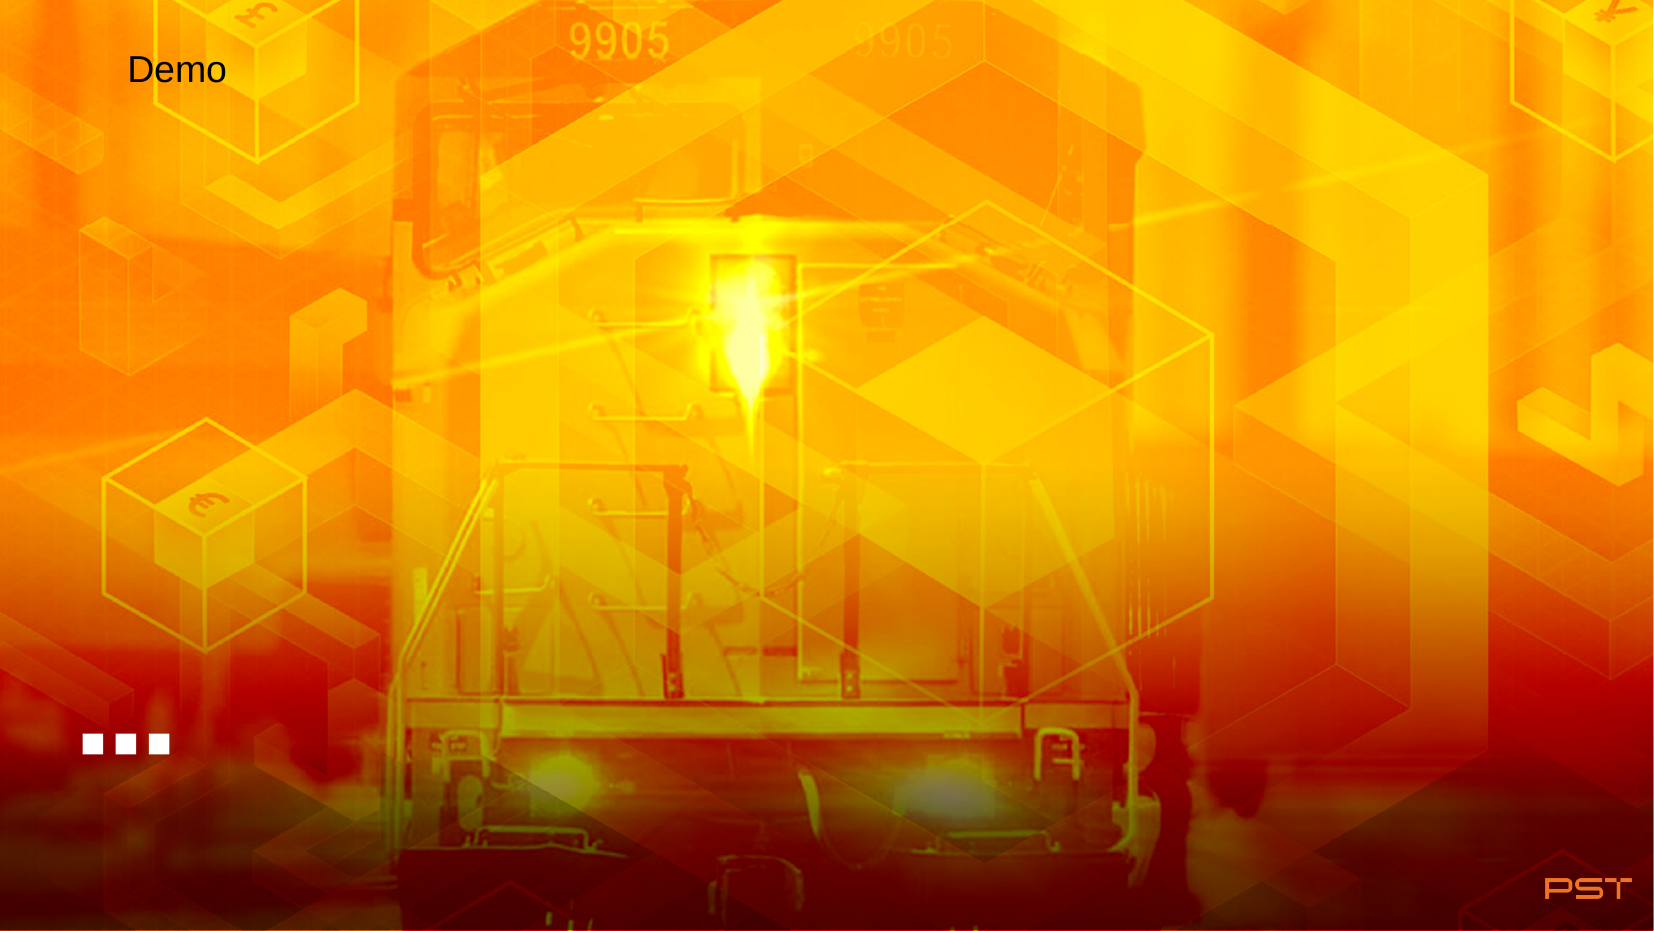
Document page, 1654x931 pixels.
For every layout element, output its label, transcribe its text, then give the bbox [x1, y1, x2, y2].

picture [0, 0, 1654, 931]
text_box Demo [112, 37, 863, 95]
